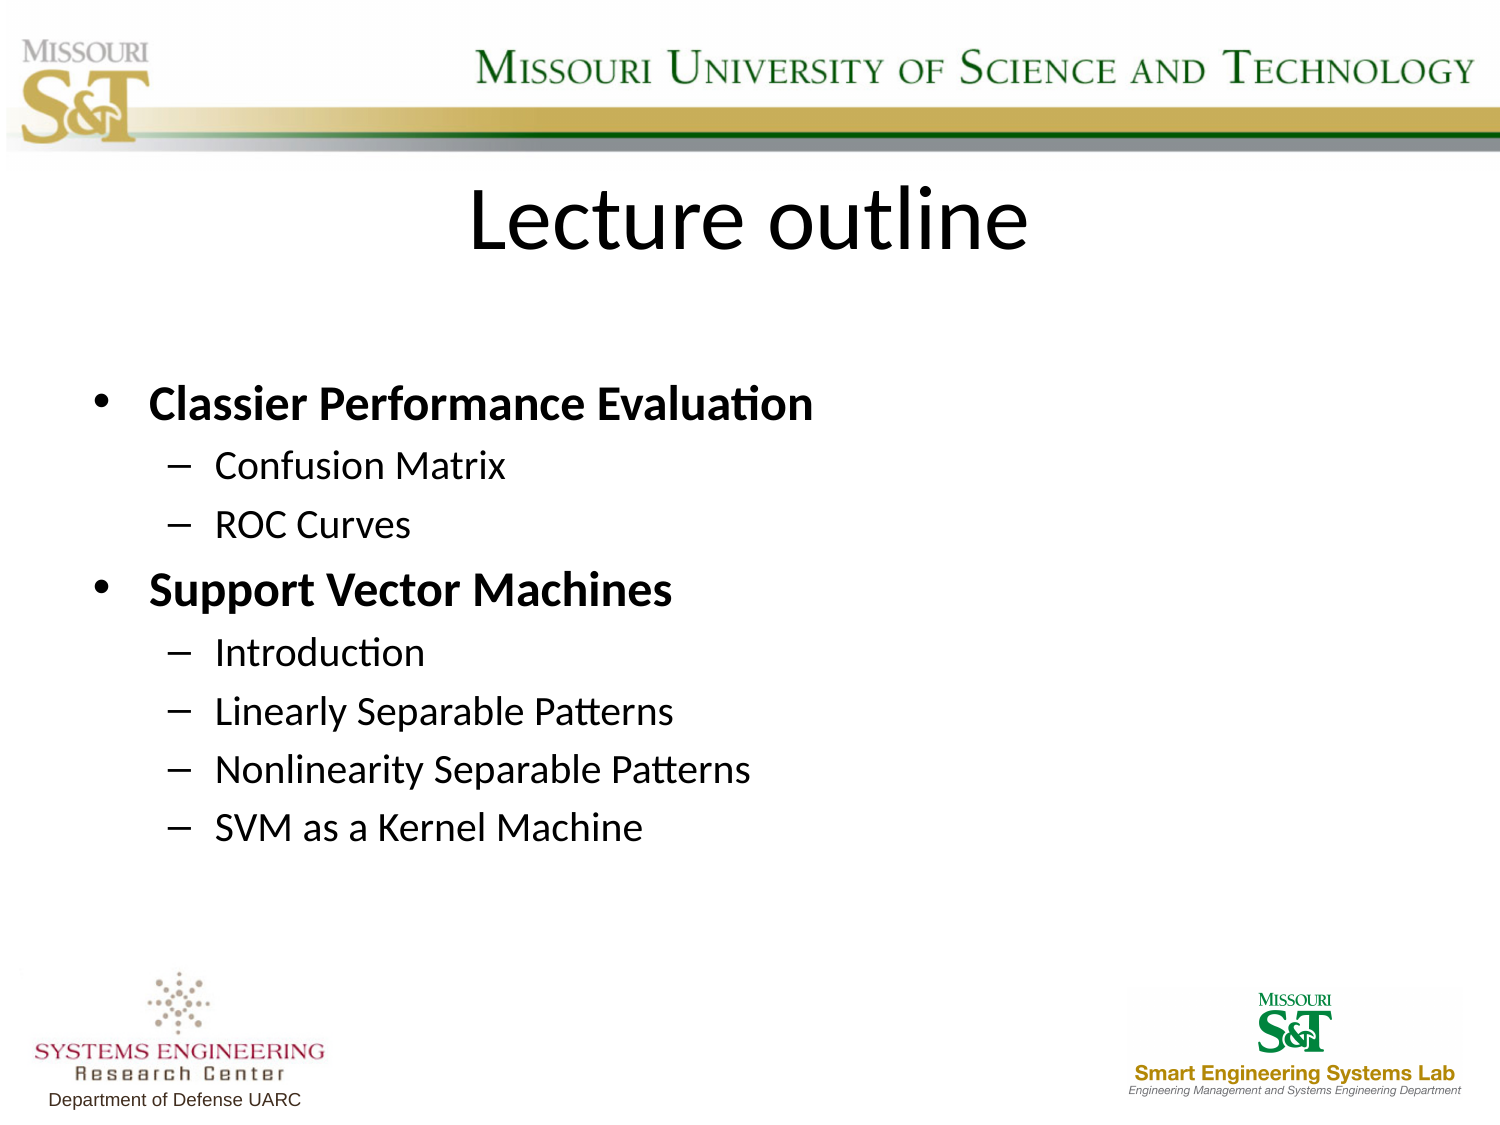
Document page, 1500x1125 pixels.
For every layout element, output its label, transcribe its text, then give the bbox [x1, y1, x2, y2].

picture [1127, 987, 1463, 1100]
picture [19, 962, 338, 1088]
list Classier Performance Evaluation Confusion Matrix ROC Curves Support Vector Machines Introduction Linearly Separable Patterns Nonlinearity Separable Patterns SVM as a Kernel Machine [77, 362, 1428, 863]
title Lecture outline [75, 149, 1425, 300]
picture [6, 0, 1500, 171]
